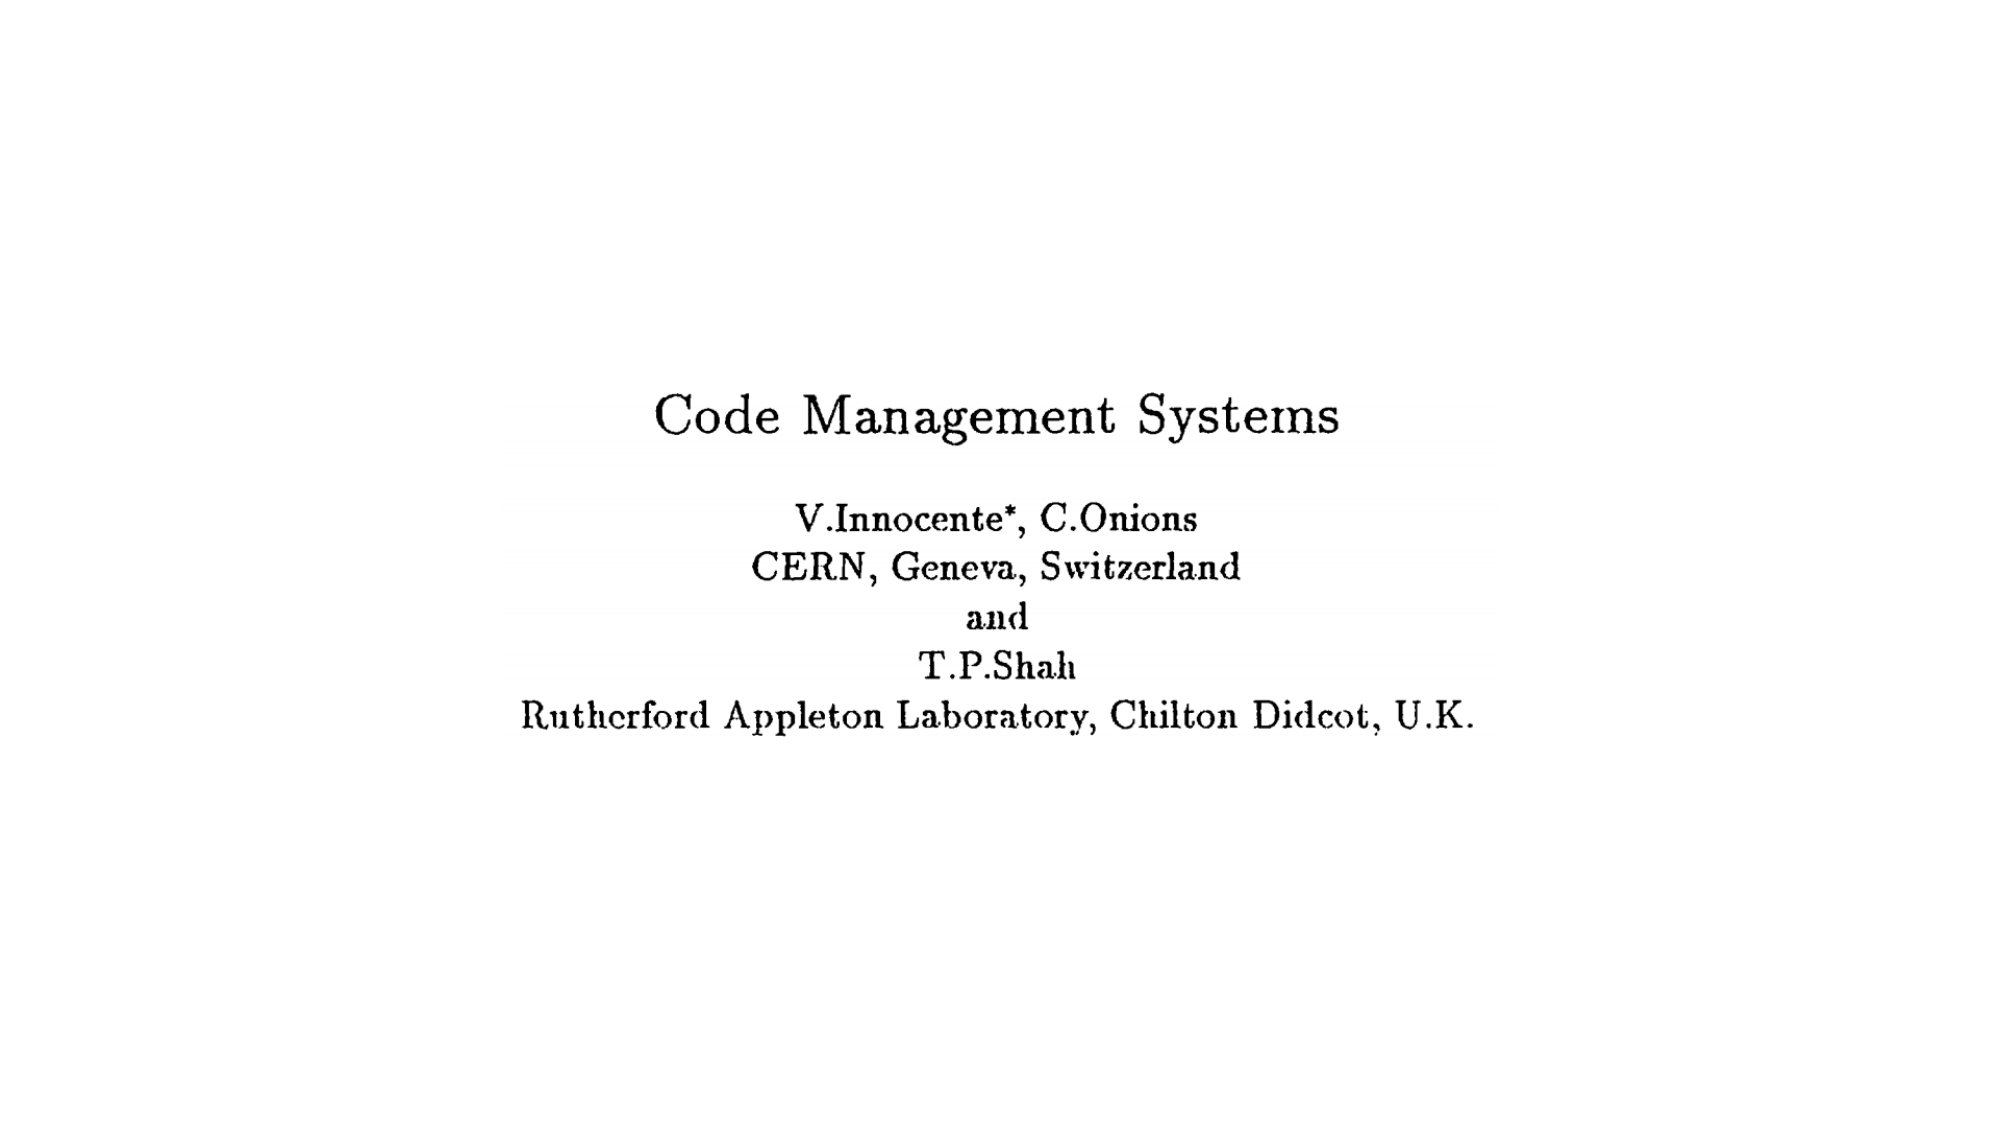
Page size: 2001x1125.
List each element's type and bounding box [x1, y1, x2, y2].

list [500, 365, 1499, 760]
